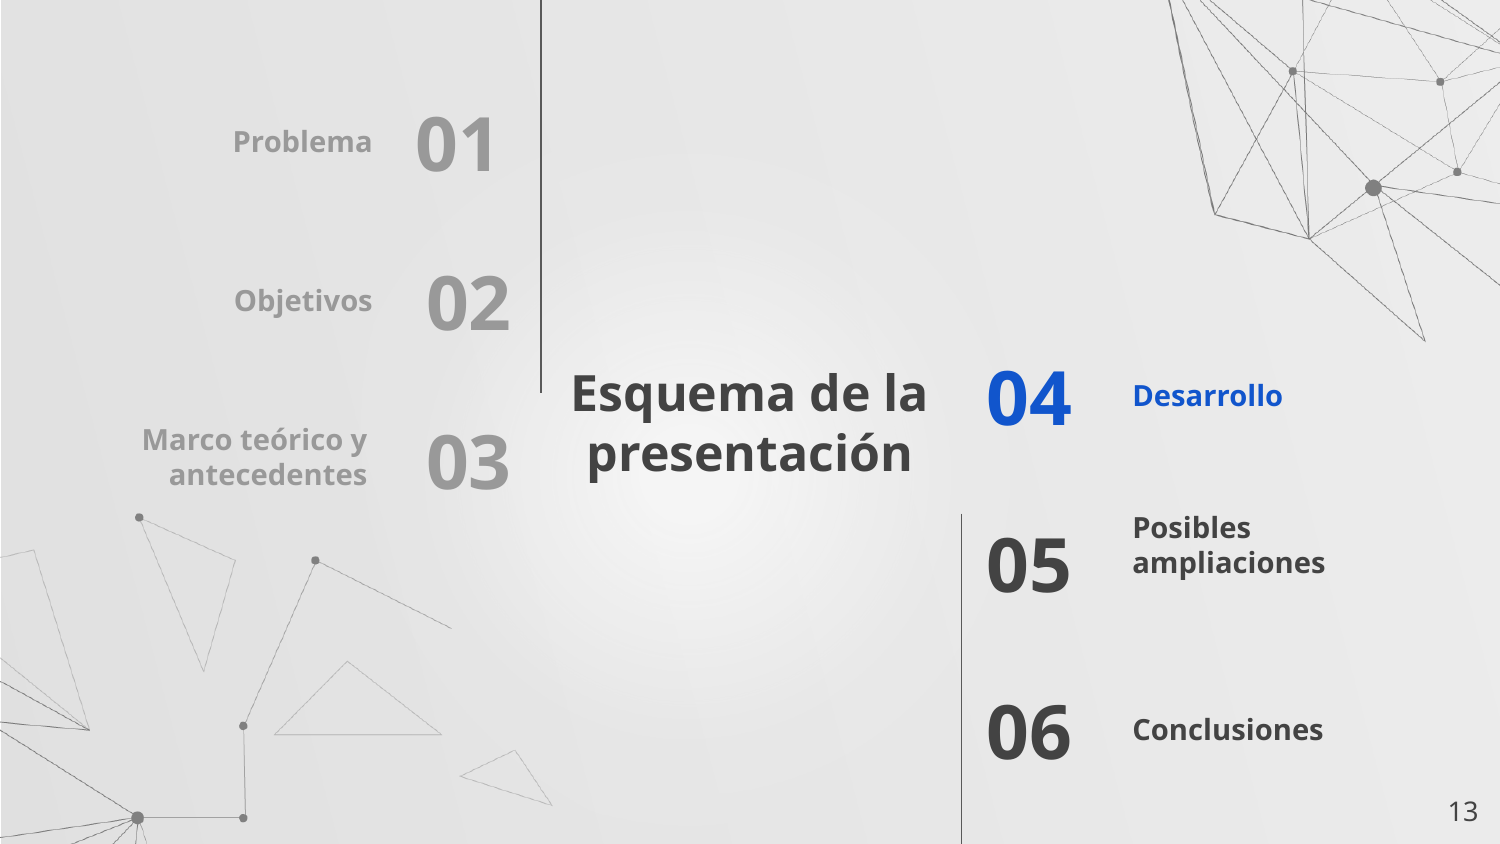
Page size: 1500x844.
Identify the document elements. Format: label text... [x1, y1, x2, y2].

title Esquema de la presentación [555, 344, 945, 500]
title 01 [334, 93, 517, 189]
picture [0, 0, 1500, 844]
title Conclusiones [1117, 697, 1460, 762]
title 04 [971, 347, 1148, 443]
title 05 [971, 514, 1148, 610]
title Marco teórico y antecedentes [58, 442, 383, 507]
slide_number ‹#› [1403, 779, 1494, 844]
title Posibles ampliaciones [1117, 530, 1460, 595]
title Objetivos [64, 268, 388, 333]
title 03 [345, 412, 528, 508]
title 02 [345, 252, 528, 348]
title 06 [971, 682, 1148, 777]
title Desarrollo [1117, 362, 1442, 428]
title Problema [64, 108, 334, 174]
